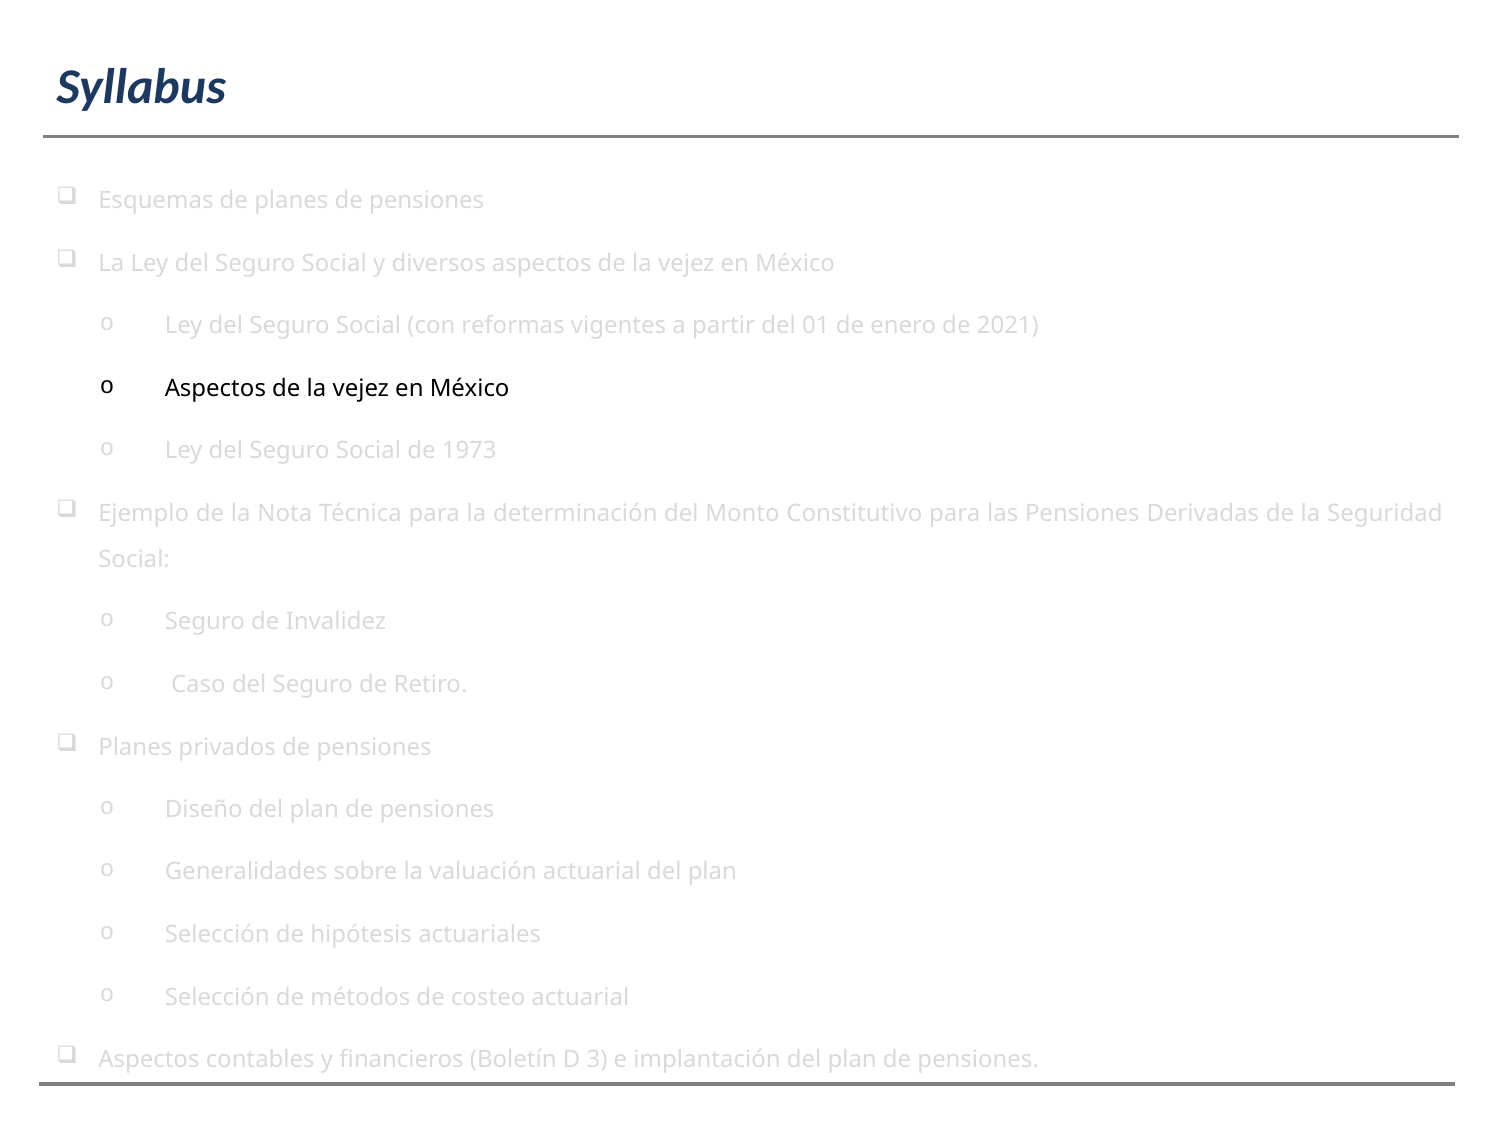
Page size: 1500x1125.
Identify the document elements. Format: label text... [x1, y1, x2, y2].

text_box Syllabus [41, 46, 1460, 121]
text_box Esquemas de planes de pensiones La Ley del Seguro Social y diversos aspectos de la vejez en México Ley del Seguro Social (con reformas vigentes a partir del 01 de enero de 2021) Aspectos de la vejez en México Ley del Seguro Social de 1973 Ejemplo de la Nota Técnica para la determinación del Monto Constitutivo para las Pensiones Derivadas de la Seguridad Social: Seguro de Invalidez Caso del Seguro de Retiro. Planes privados de pensiones Diseño del plan de pensiones Generalidades sobre la valuación actuarial del plan Selección de hipótesis actuariales Selección de métodos de costeo actuarial Aspectos contables y financieros (Boletín D 3) e implantación del plan de pensiones. [41, 160, 1459, 1088]
